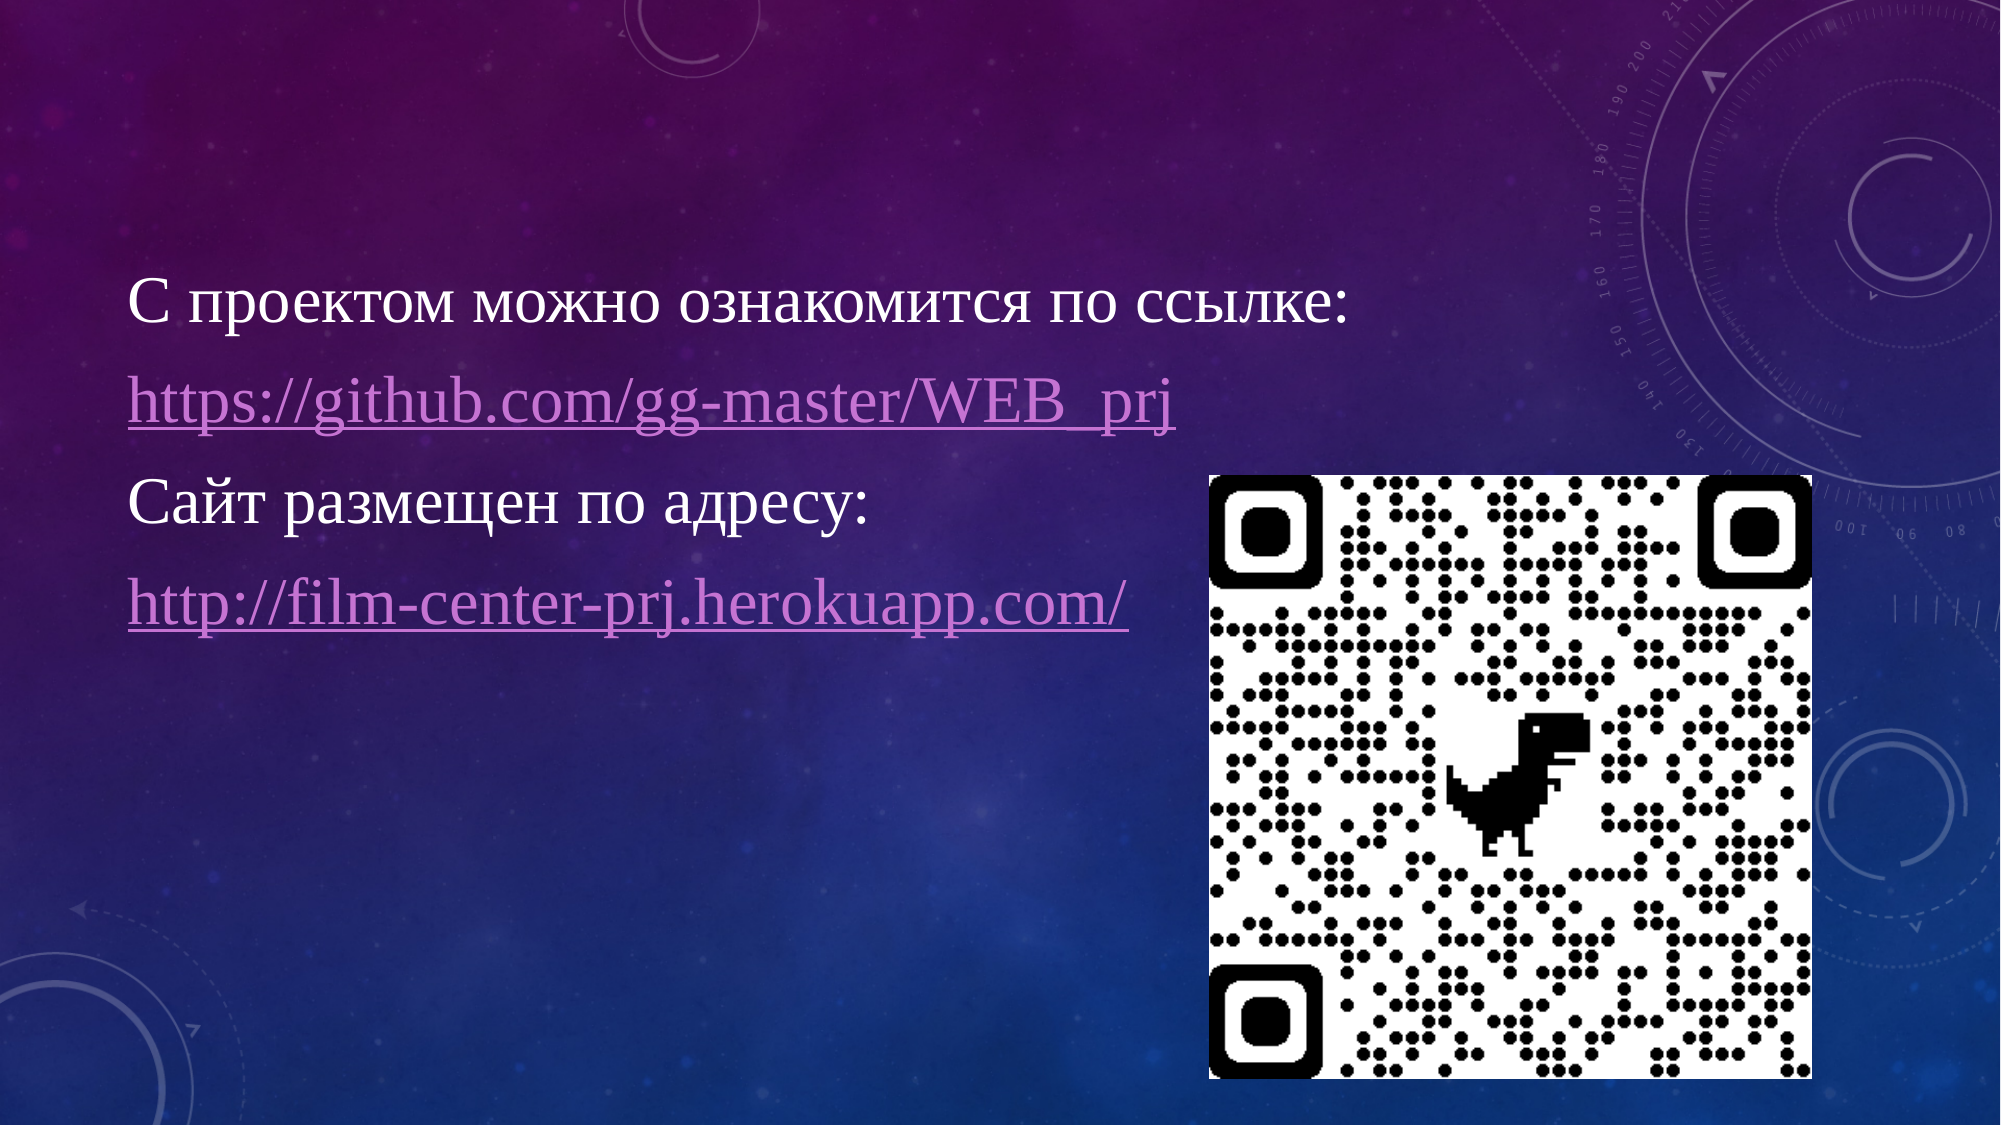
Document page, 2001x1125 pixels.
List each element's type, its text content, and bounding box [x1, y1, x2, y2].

picture [0, 0, 2001, 1125]
list С проектом можно ознакомится по ссылке: https://github.com/gg-master/WEB_prj Сайт размещен по адресу: http://film-center-prj.herokuapp.com/ [112, 147, 1775, 747]
